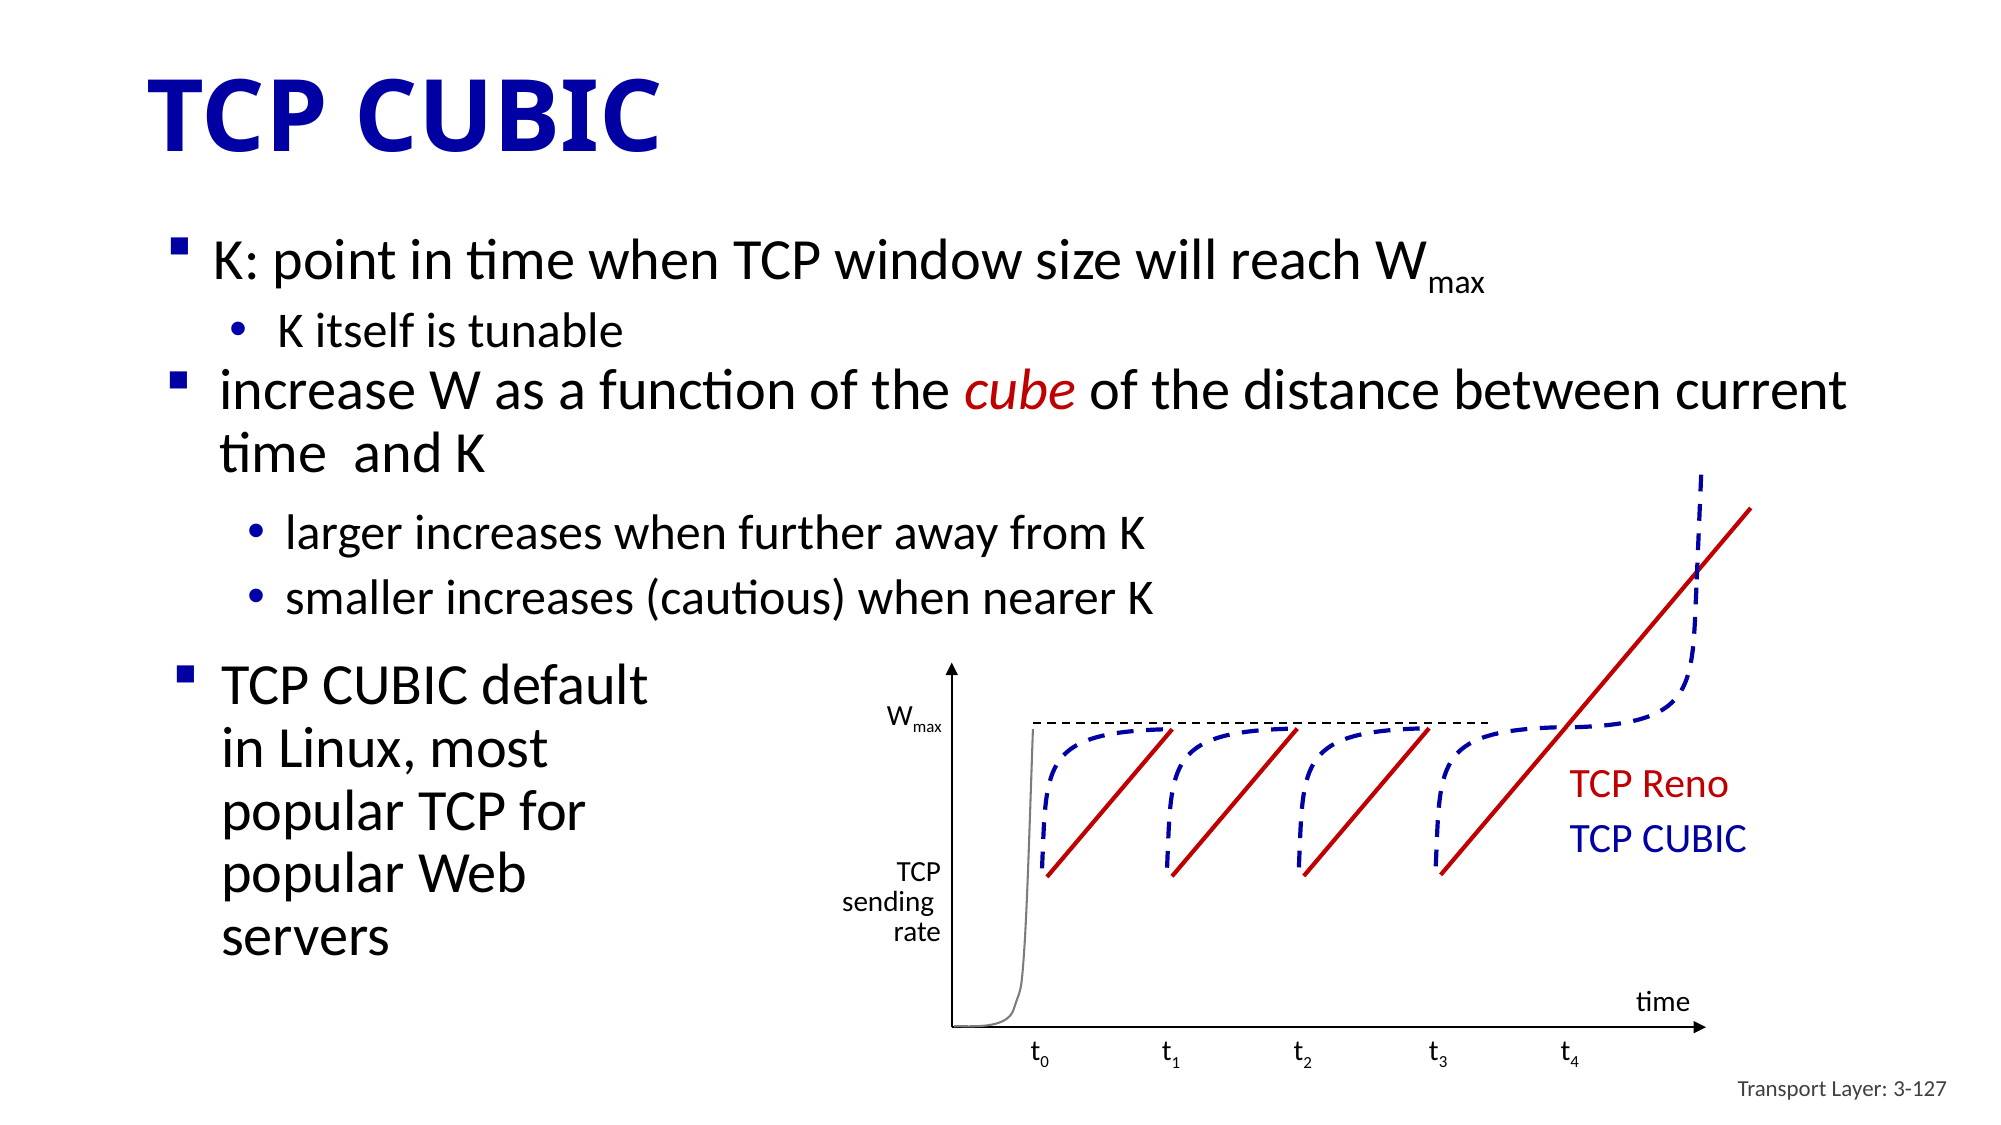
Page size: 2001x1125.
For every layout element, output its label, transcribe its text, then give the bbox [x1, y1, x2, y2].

slide_number Transport Layer: 3-127 [1512, 1056, 1963, 1117]
text_box TCP CUBIC default in Linux, most popular TCP for popular Web servers [130, 685, 698, 979]
text_box K: point in time when TCP window size will reach Wmax K itself is tunable [131, 214, 1963, 371]
text_box increase W as a function of the cube of the distance between current time and K [128, 352, 1961, 685]
title TCP CUBIC [131, 45, 2000, 193]
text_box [825, 474, 1763, 1073]
